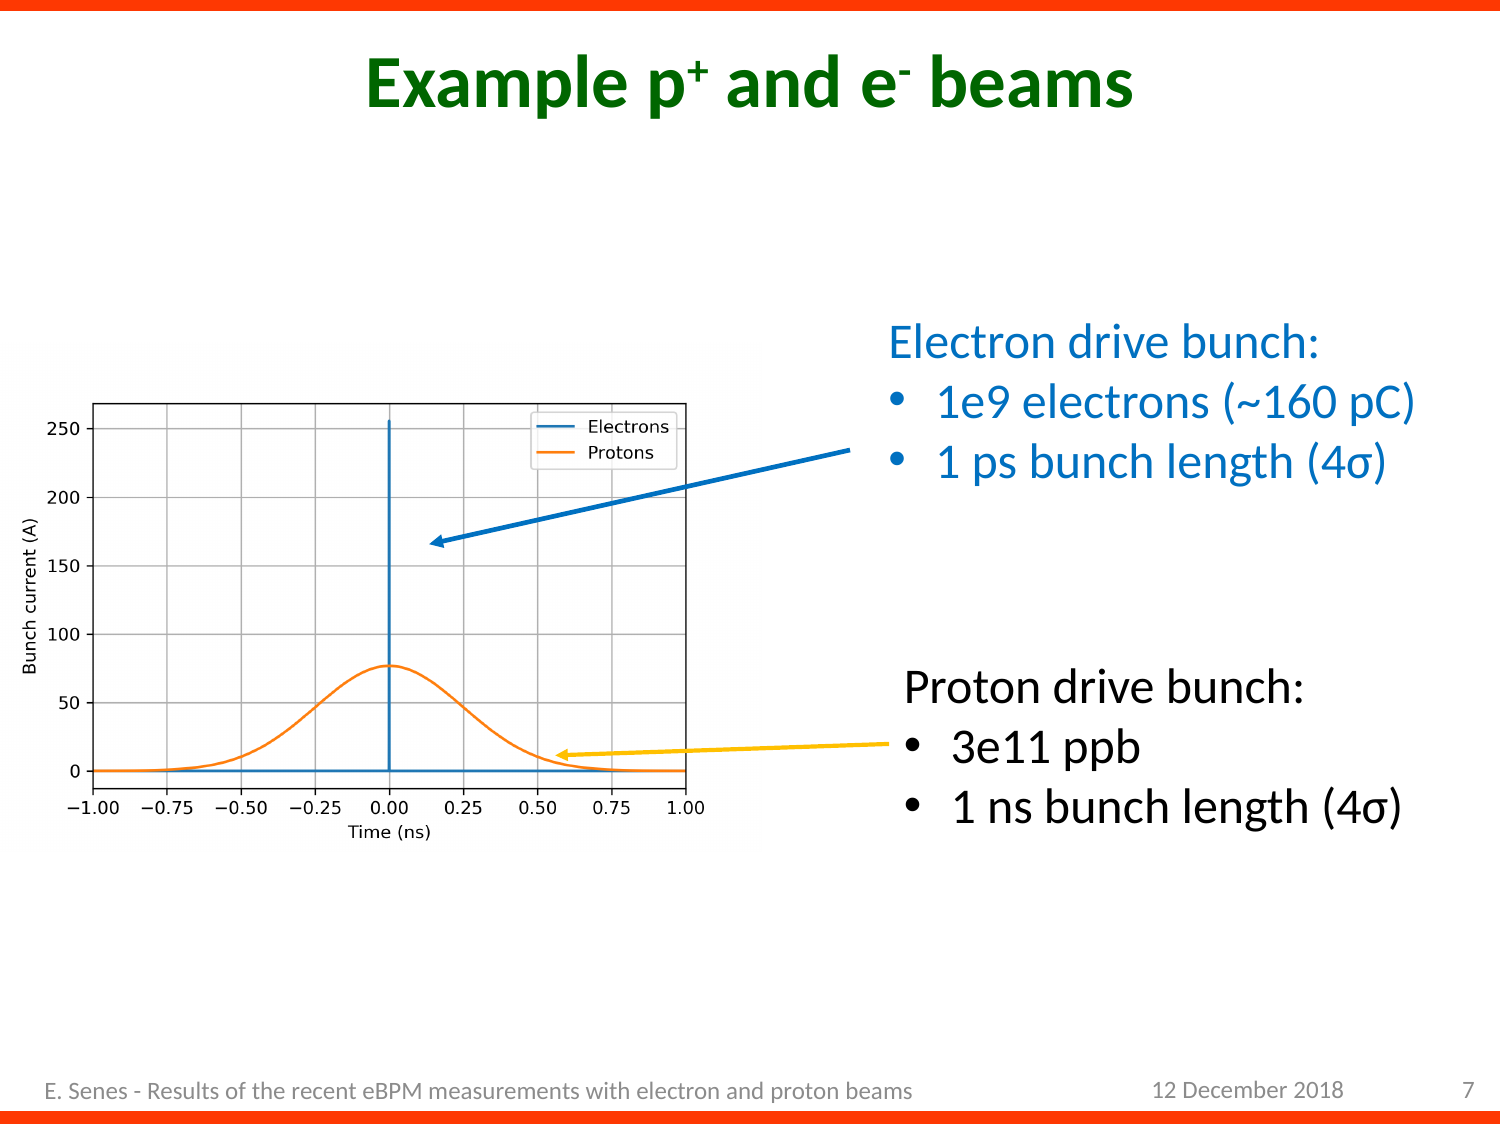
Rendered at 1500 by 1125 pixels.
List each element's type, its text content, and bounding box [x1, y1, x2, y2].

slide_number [1009, 1058, 1360, 1119]
footer E. Senes - Results of the recent eBPM measurements with electron and proton beams [29, 1059, 994, 1120]
text_box Proton drive bunch: 3e11 ppb 1 ns bunch length (4σ) [889, 646, 1419, 842]
slide_number 6 [1376, 1058, 1490, 1119]
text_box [554, 744, 887, 756]
picture [0, 342, 762, 853]
title Example p+ and e- beams [75, 19, 1425, 137]
text_box Electron drive bunch: 1e9 electrons (~160 pC) 1 ps bunch length (4σ) [873, 300, 1432, 496]
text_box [428, 449, 851, 545]
